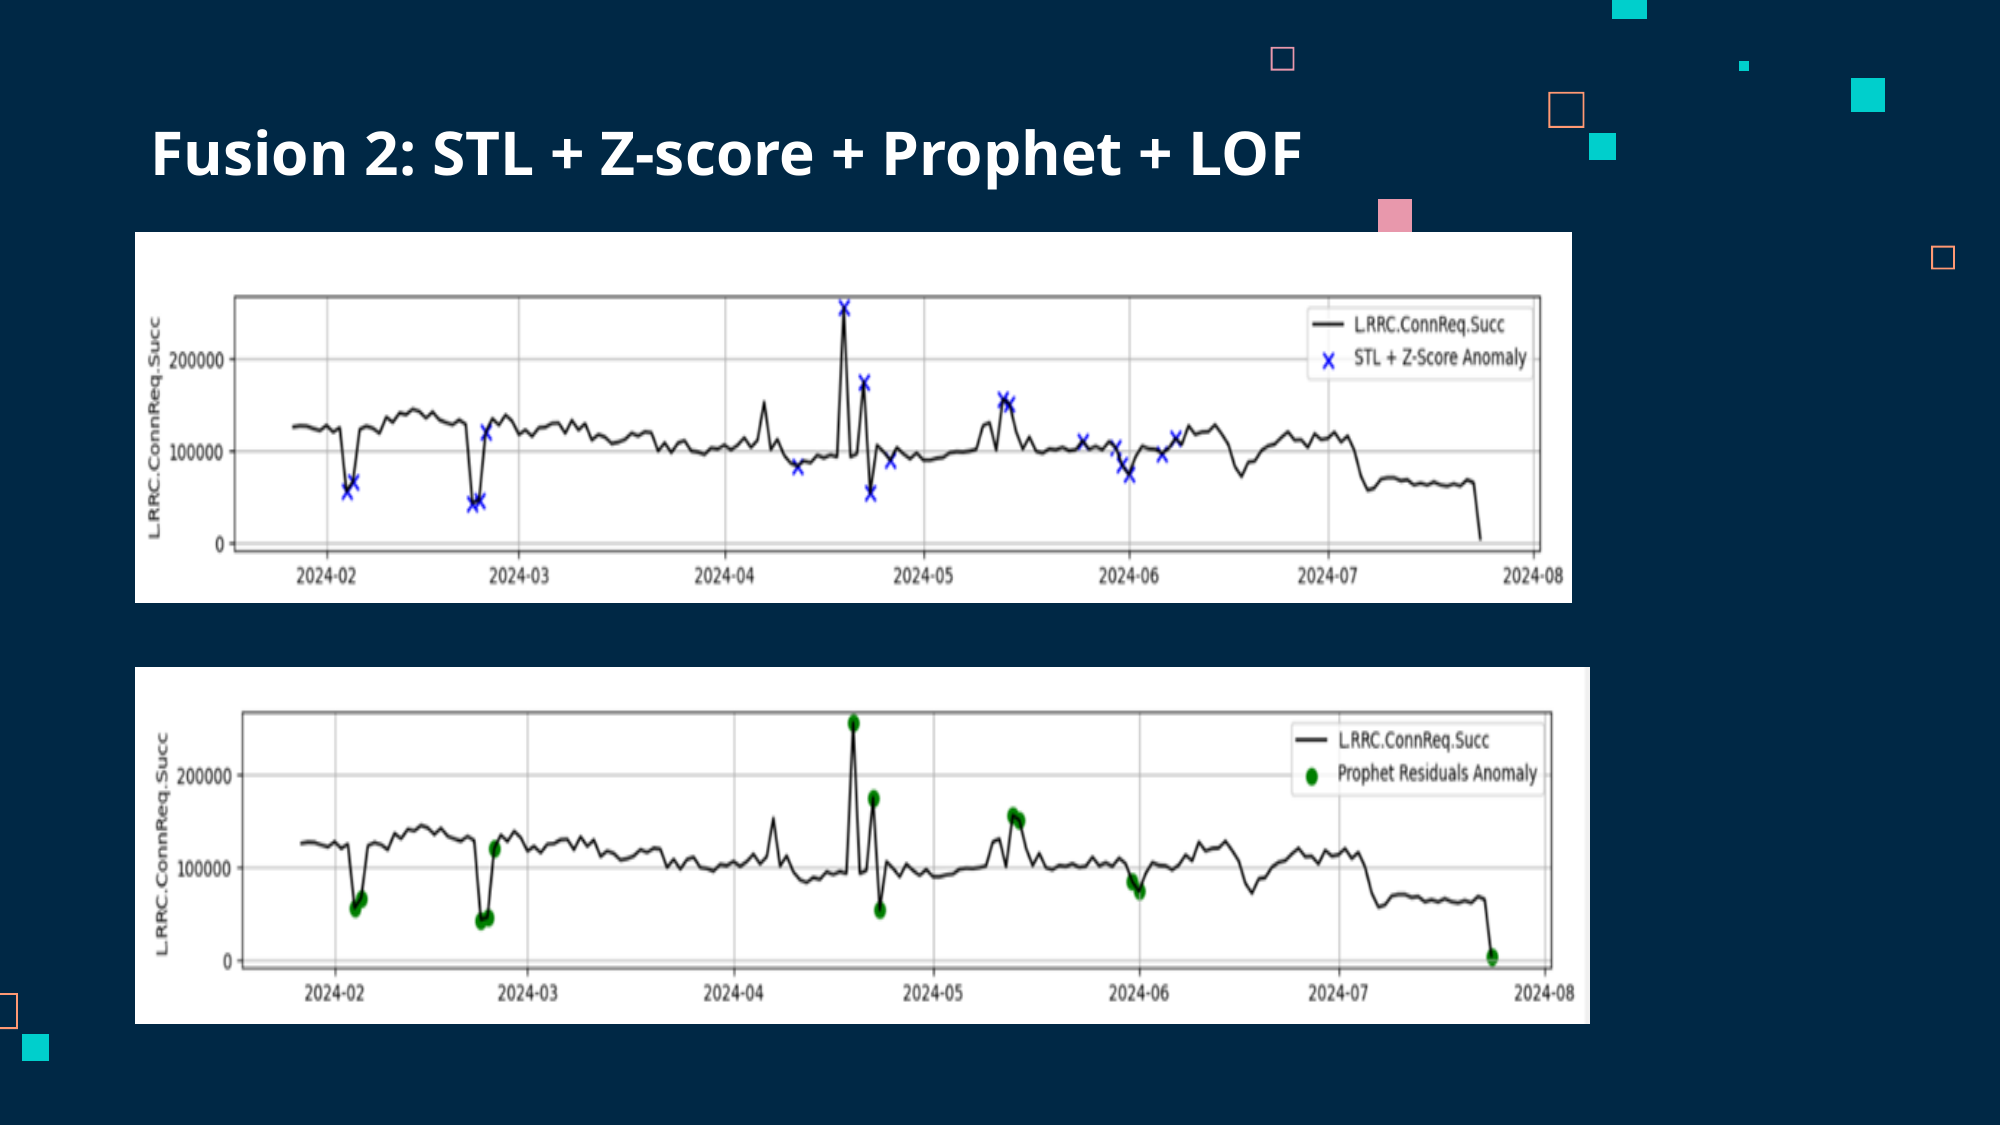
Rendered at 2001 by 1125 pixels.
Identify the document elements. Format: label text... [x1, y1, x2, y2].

picture [135, 232, 1590, 603]
picture [135, 666, 1590, 1024]
title Fusion 2: STL + Z-score + Prophet + LOF [135, 76, 1344, 203]
